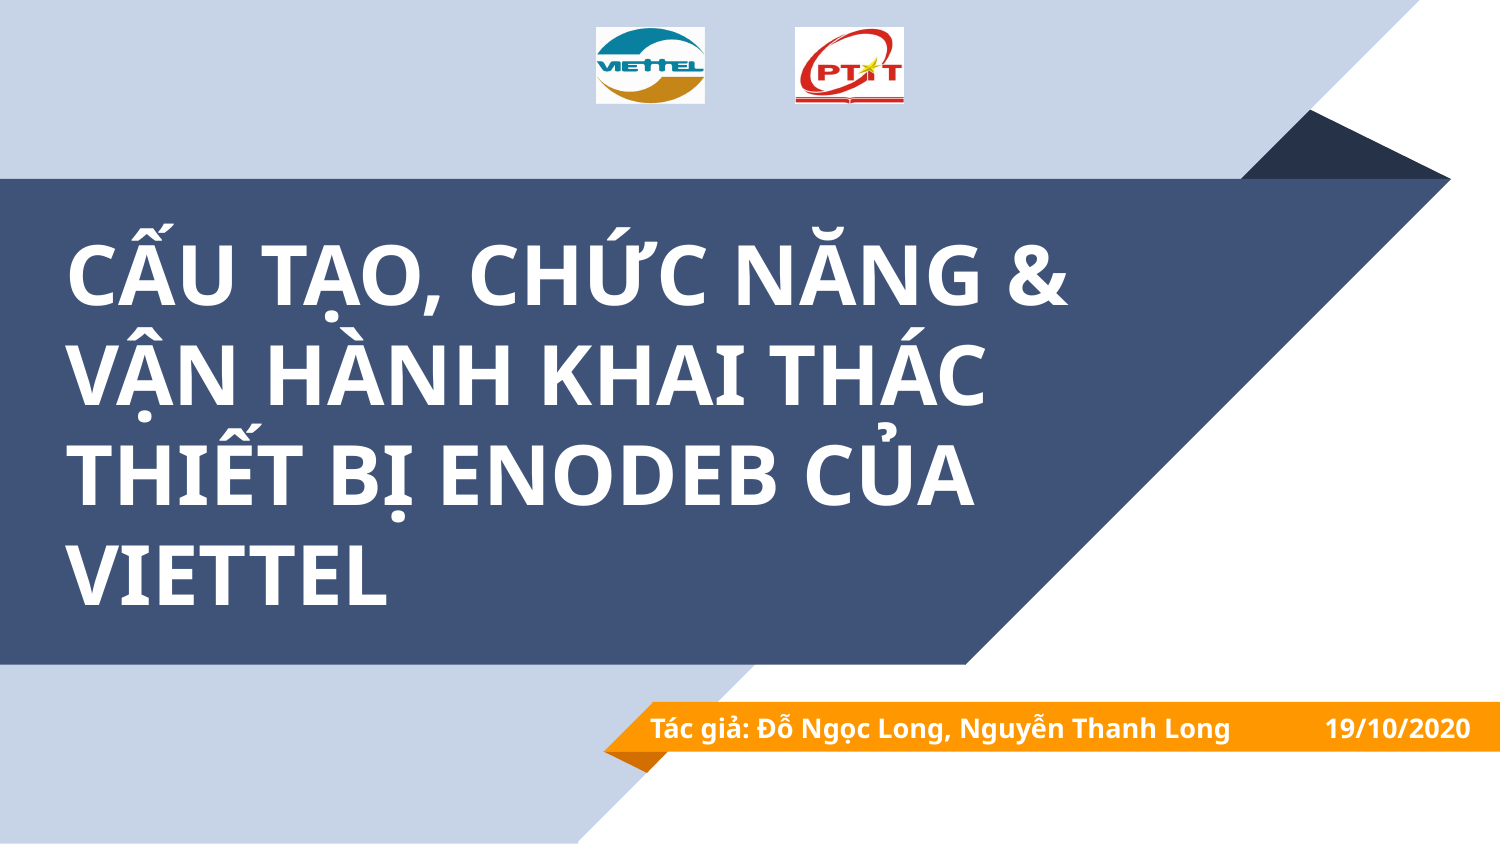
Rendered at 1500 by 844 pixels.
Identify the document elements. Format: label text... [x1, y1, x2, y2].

text_box Tác giả: Đỗ Ngọc Long, Nguyễn Thanh Long [634, 709, 1301, 746]
text_box 19/10/2020 [1301, 709, 1486, 746]
title CẤU TẠO, CHỨC NĂNG & VẬN HÀNH KHAI THÁC THIẾT BỊ ENODEB CỦA VIETTEL [50, 178, 1281, 665]
picture [795, 27, 904, 104]
picture [596, 27, 705, 104]
